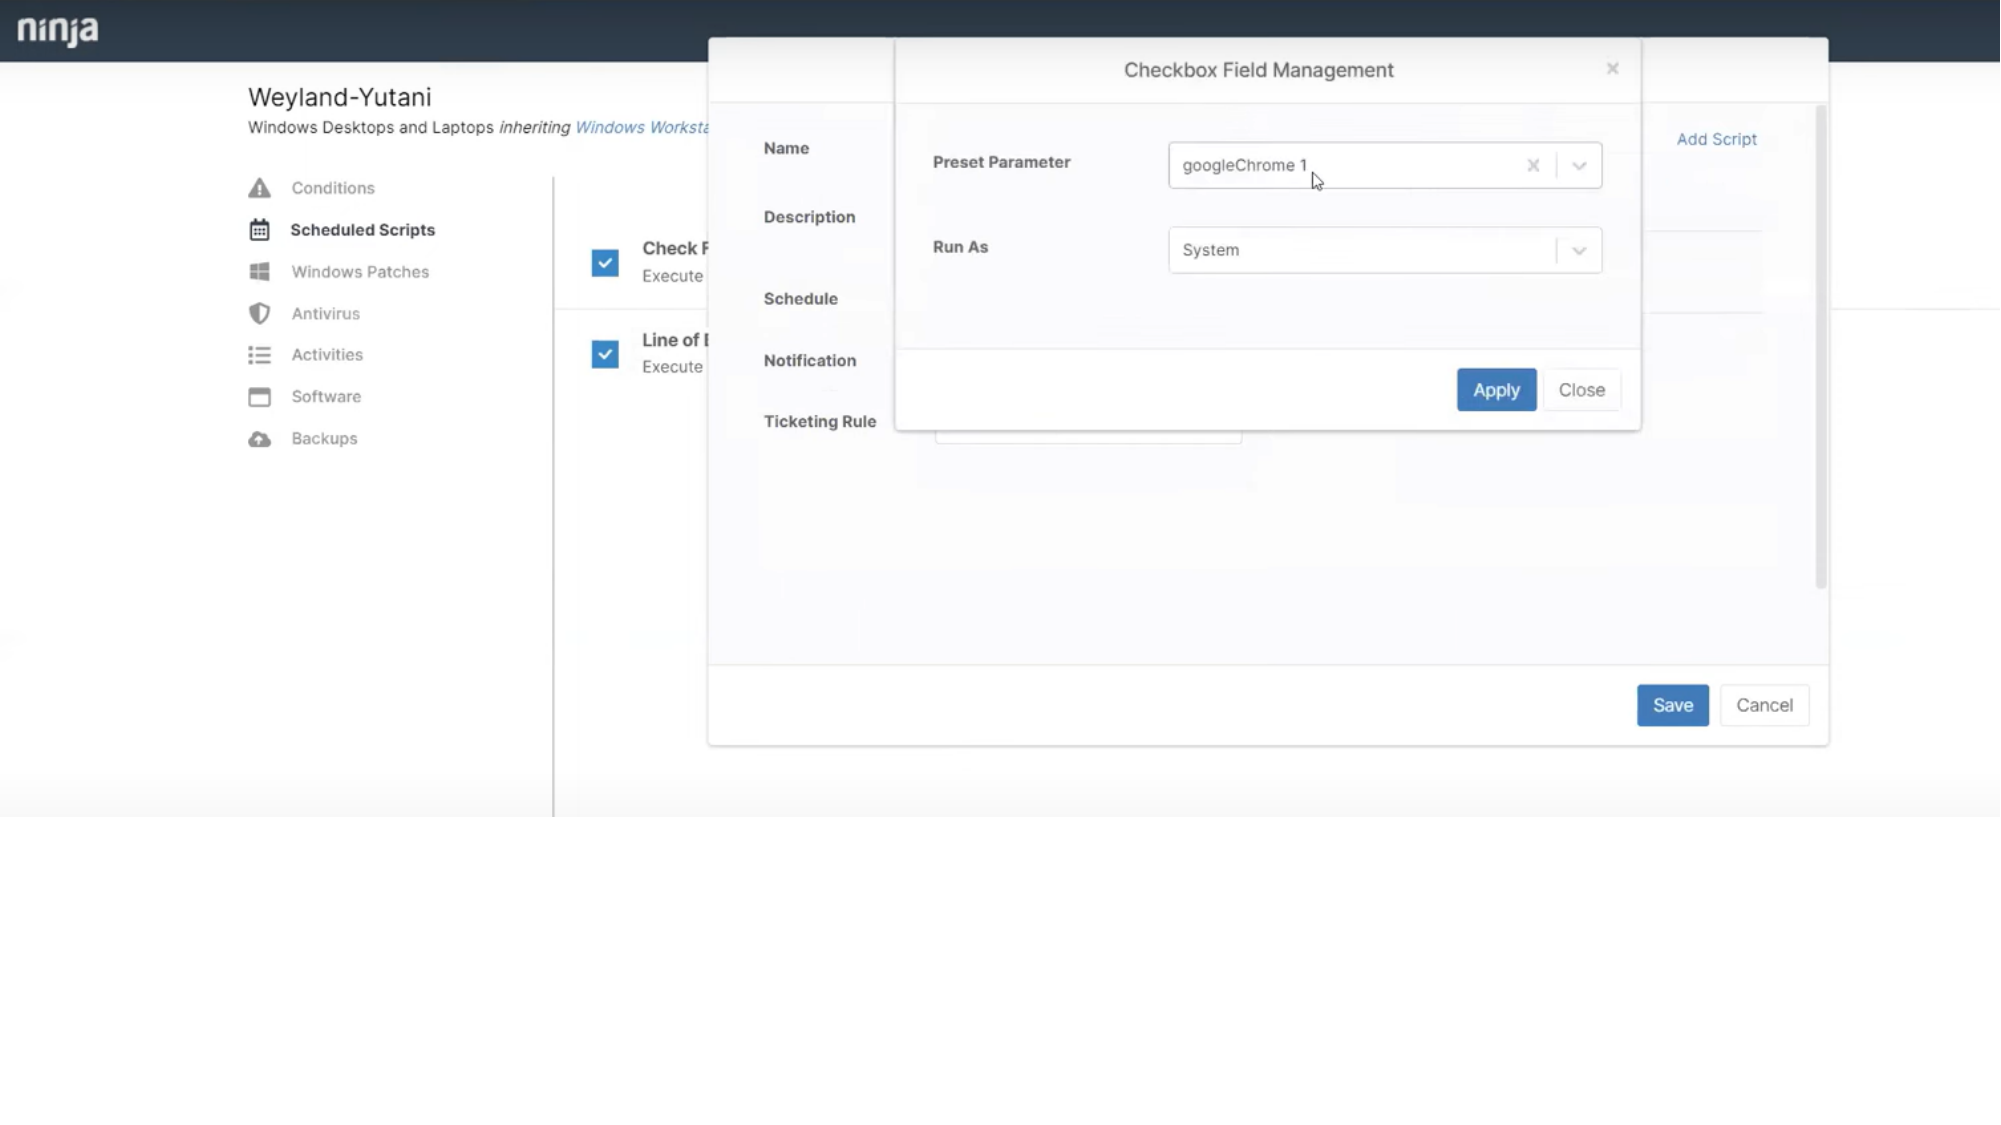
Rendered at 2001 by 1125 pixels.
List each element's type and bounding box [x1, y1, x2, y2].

picture [0, 0, 2000, 817]
